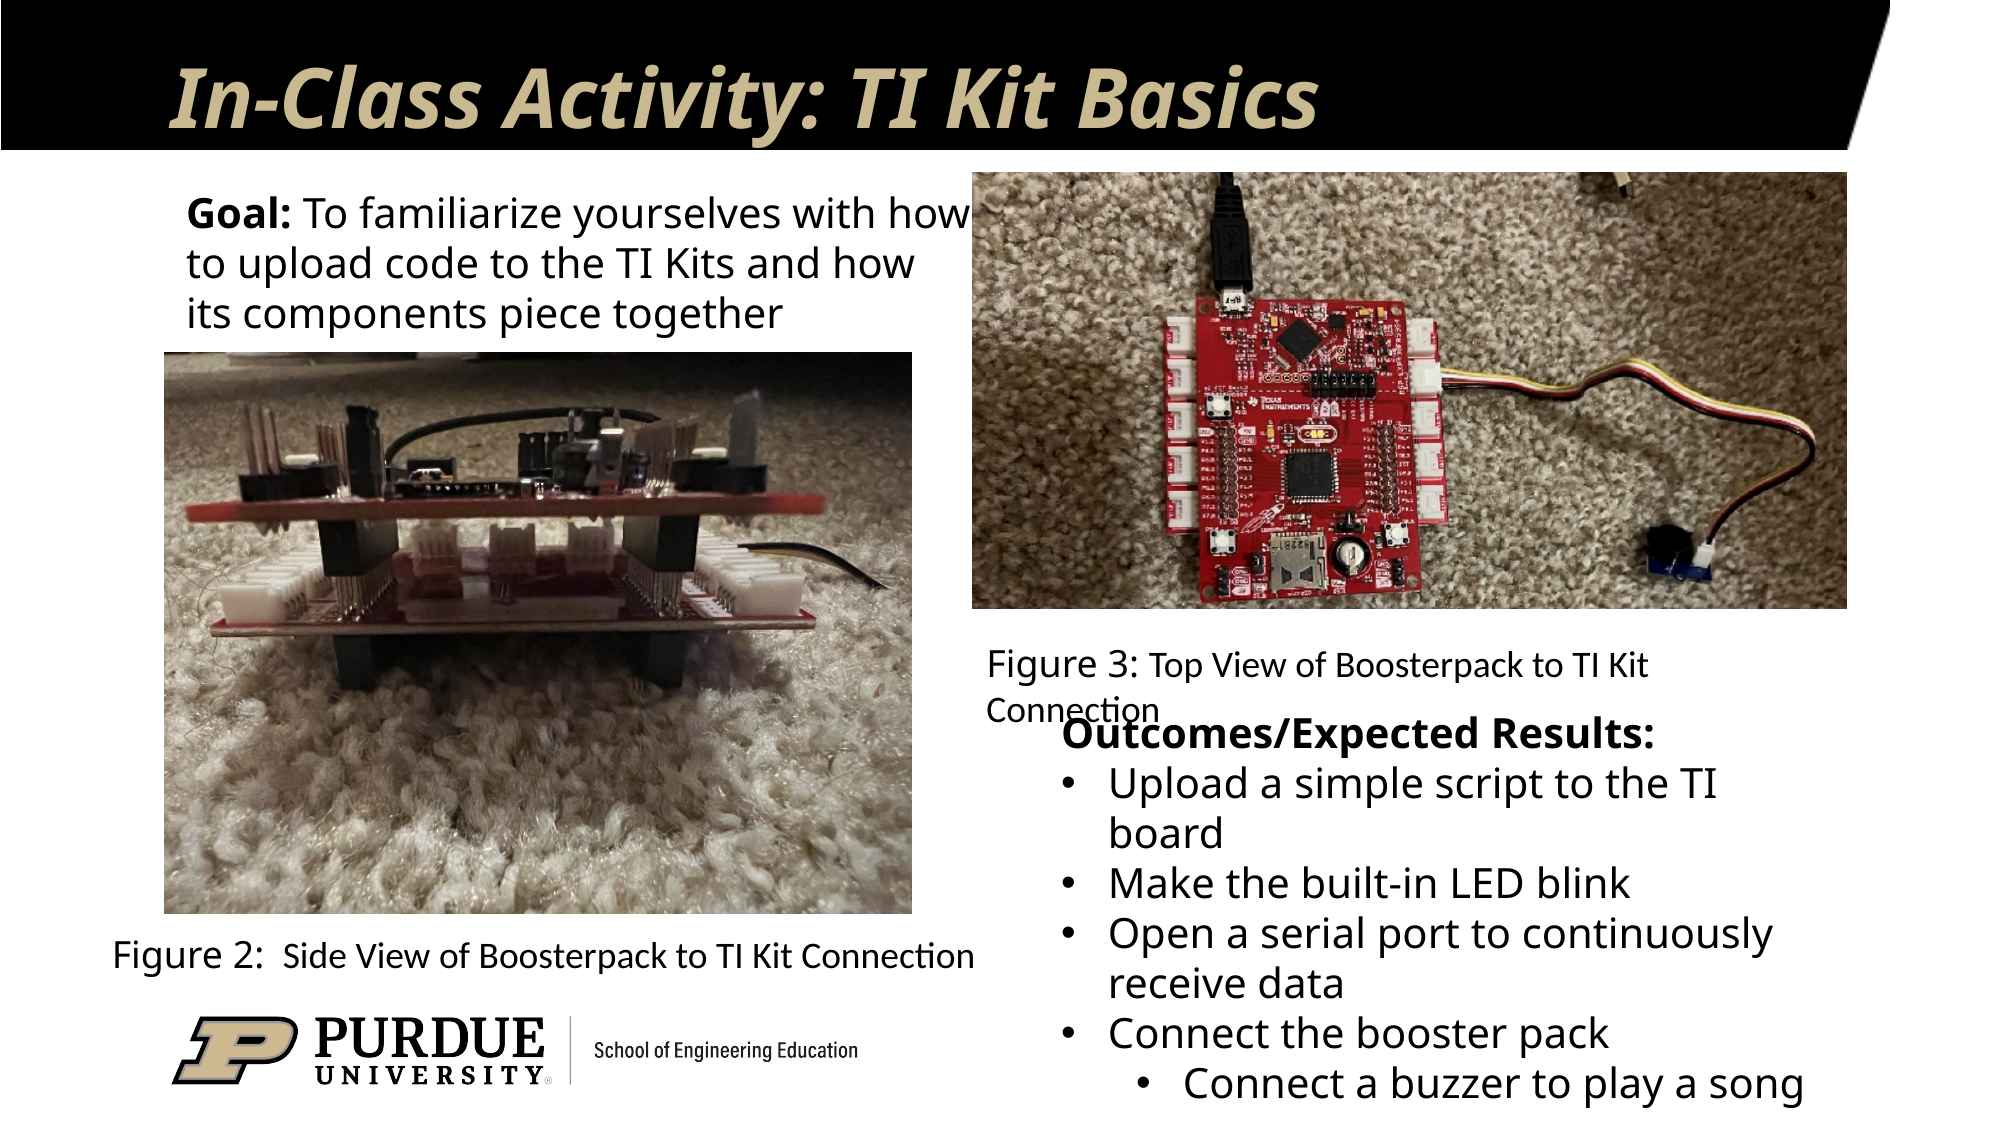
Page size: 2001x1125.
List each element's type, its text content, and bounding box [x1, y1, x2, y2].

picture [971, 171, 1847, 609]
list Goal: To familiarize yourselves with how to upload code to the TI Kits and how its components piece together [171, 179, 987, 923]
title In-Class Activity: TI Kit Basics [168, 53, 1689, 153]
text_box Outcomes/Expected Results: Upload a simple script to the TI board Make the built-in LED blink Open a serial port to continuously receive data Connect the booster pack Connect a buzzer to play a song [1046, 738, 1829, 1115]
picture [164, 352, 912, 914]
text_box Figure 3: Top View of Boosterpack to TI Kit Connection [971, 632, 1847, 738]
text_box Figure 2: Side View of Boosterpack to TI Kit Connection [97, 923, 1004, 984]
picture [171, 1013, 880, 1089]
